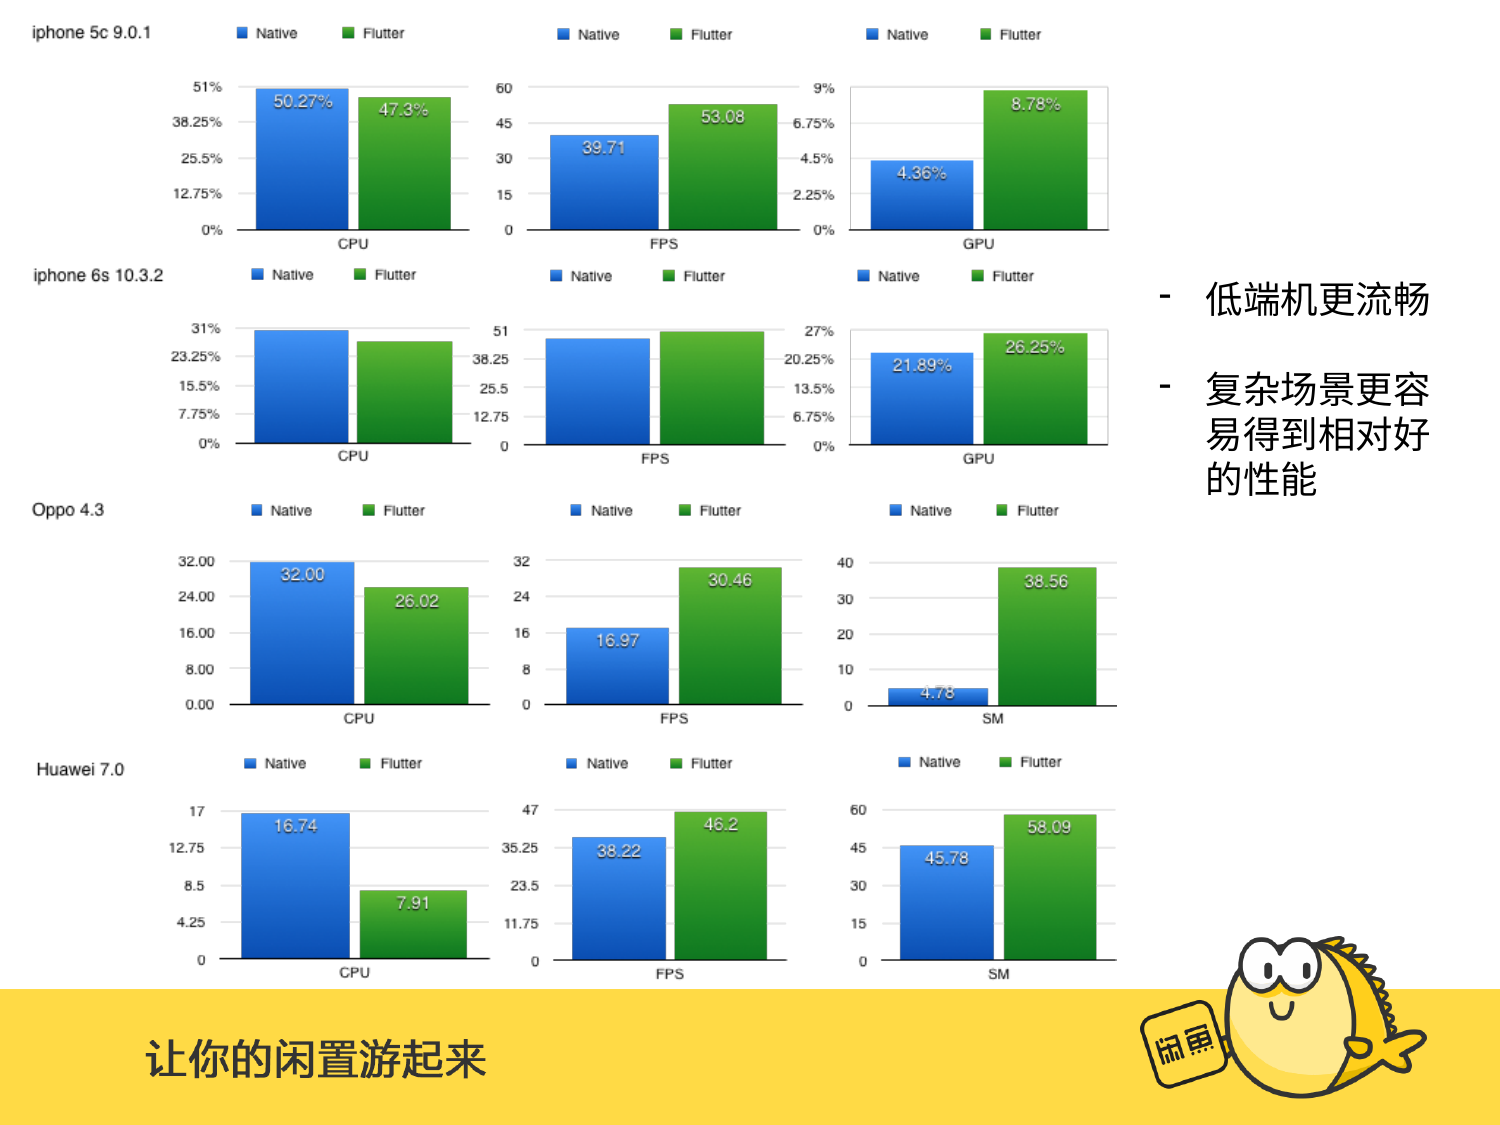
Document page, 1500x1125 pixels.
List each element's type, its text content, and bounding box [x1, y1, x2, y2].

text_box 低端机更流畅 复杂场景更容易得到相对好的性能 [1143, 268, 1472, 509]
picture [0, 0, 1500, 1125]
